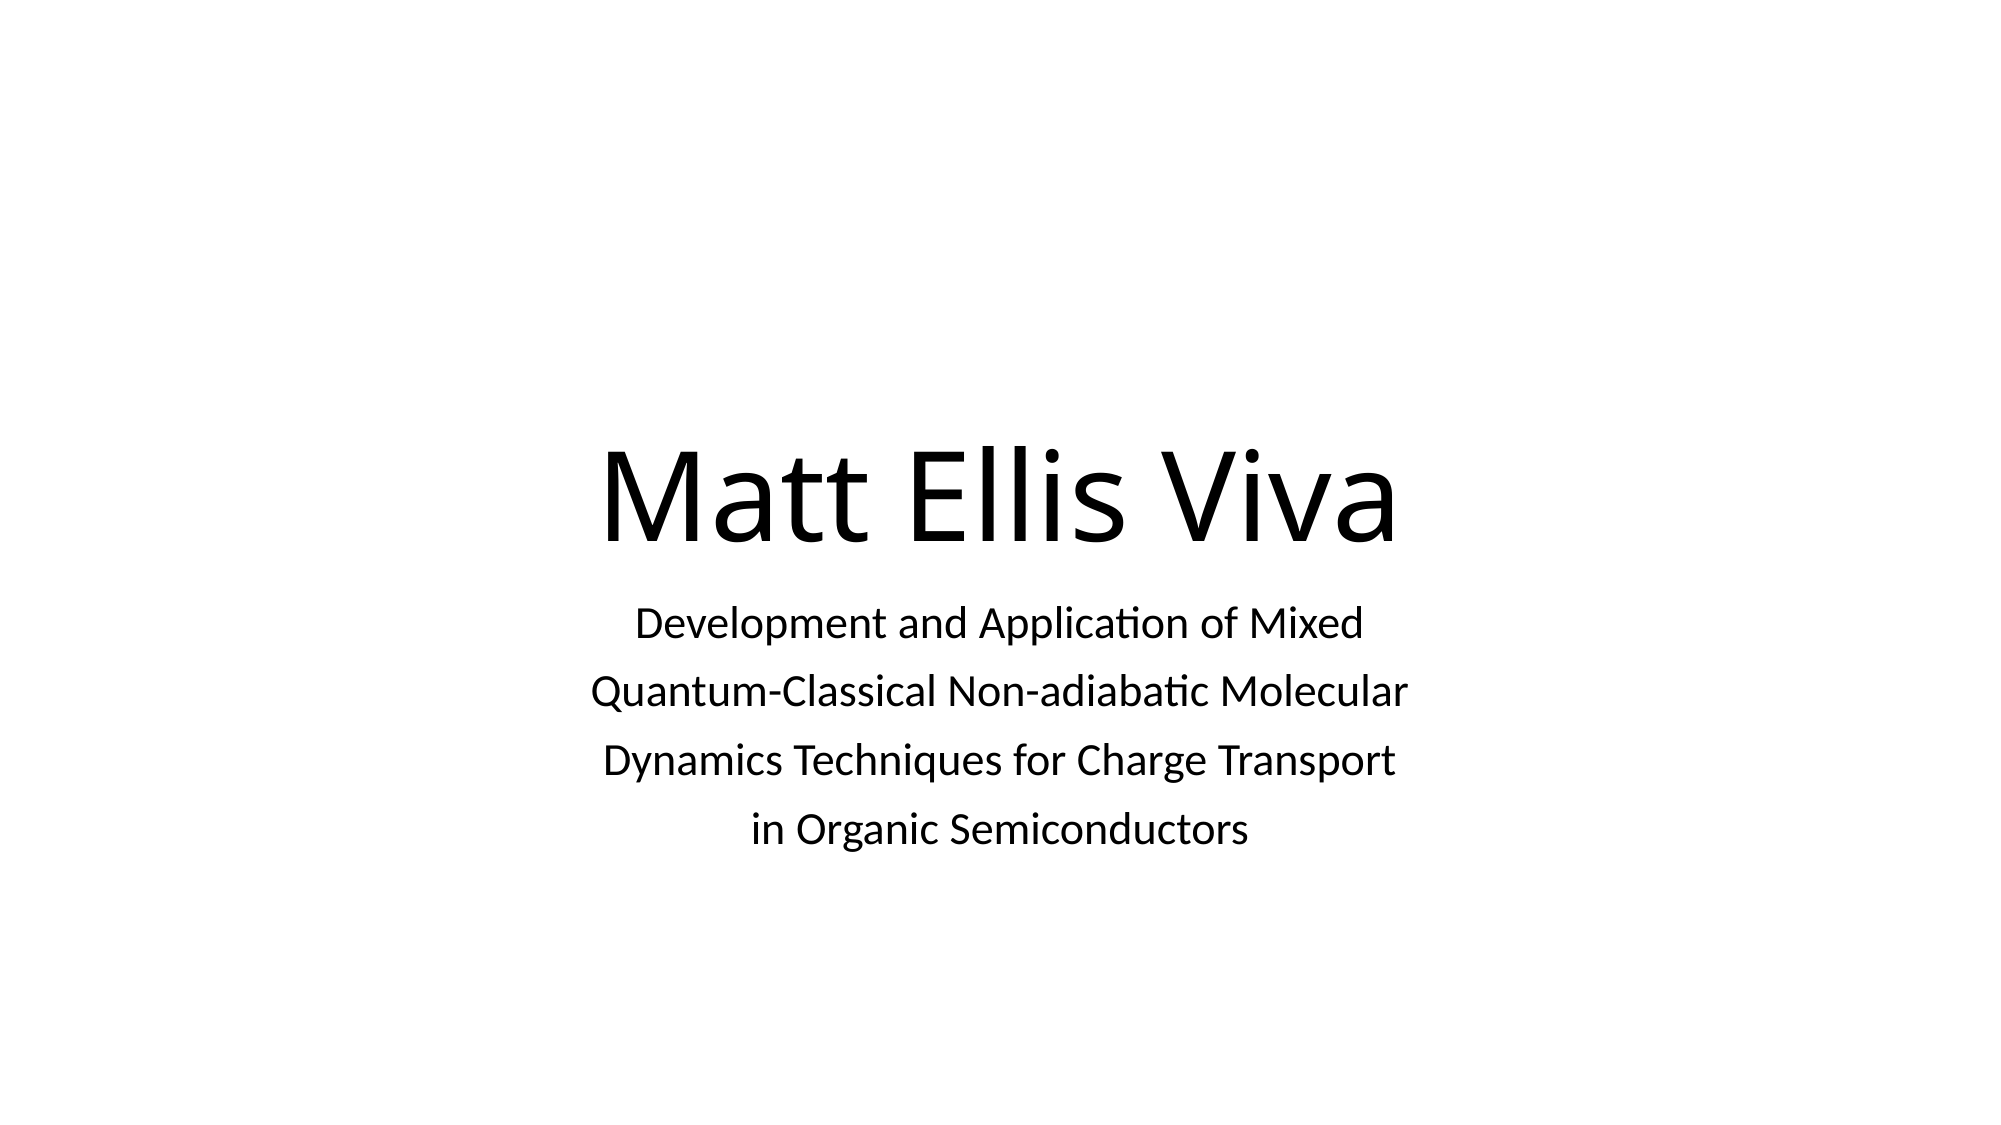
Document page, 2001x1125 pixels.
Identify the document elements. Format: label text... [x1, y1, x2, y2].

title Matt Ellis Viva [249, 184, 1750, 576]
subtitle Development and Application of Mixed Quantum-Classical Non-adiabatic Molecular Dynamics Techniques for Charge Transport in Organic Semiconductors [249, 590, 1750, 863]
